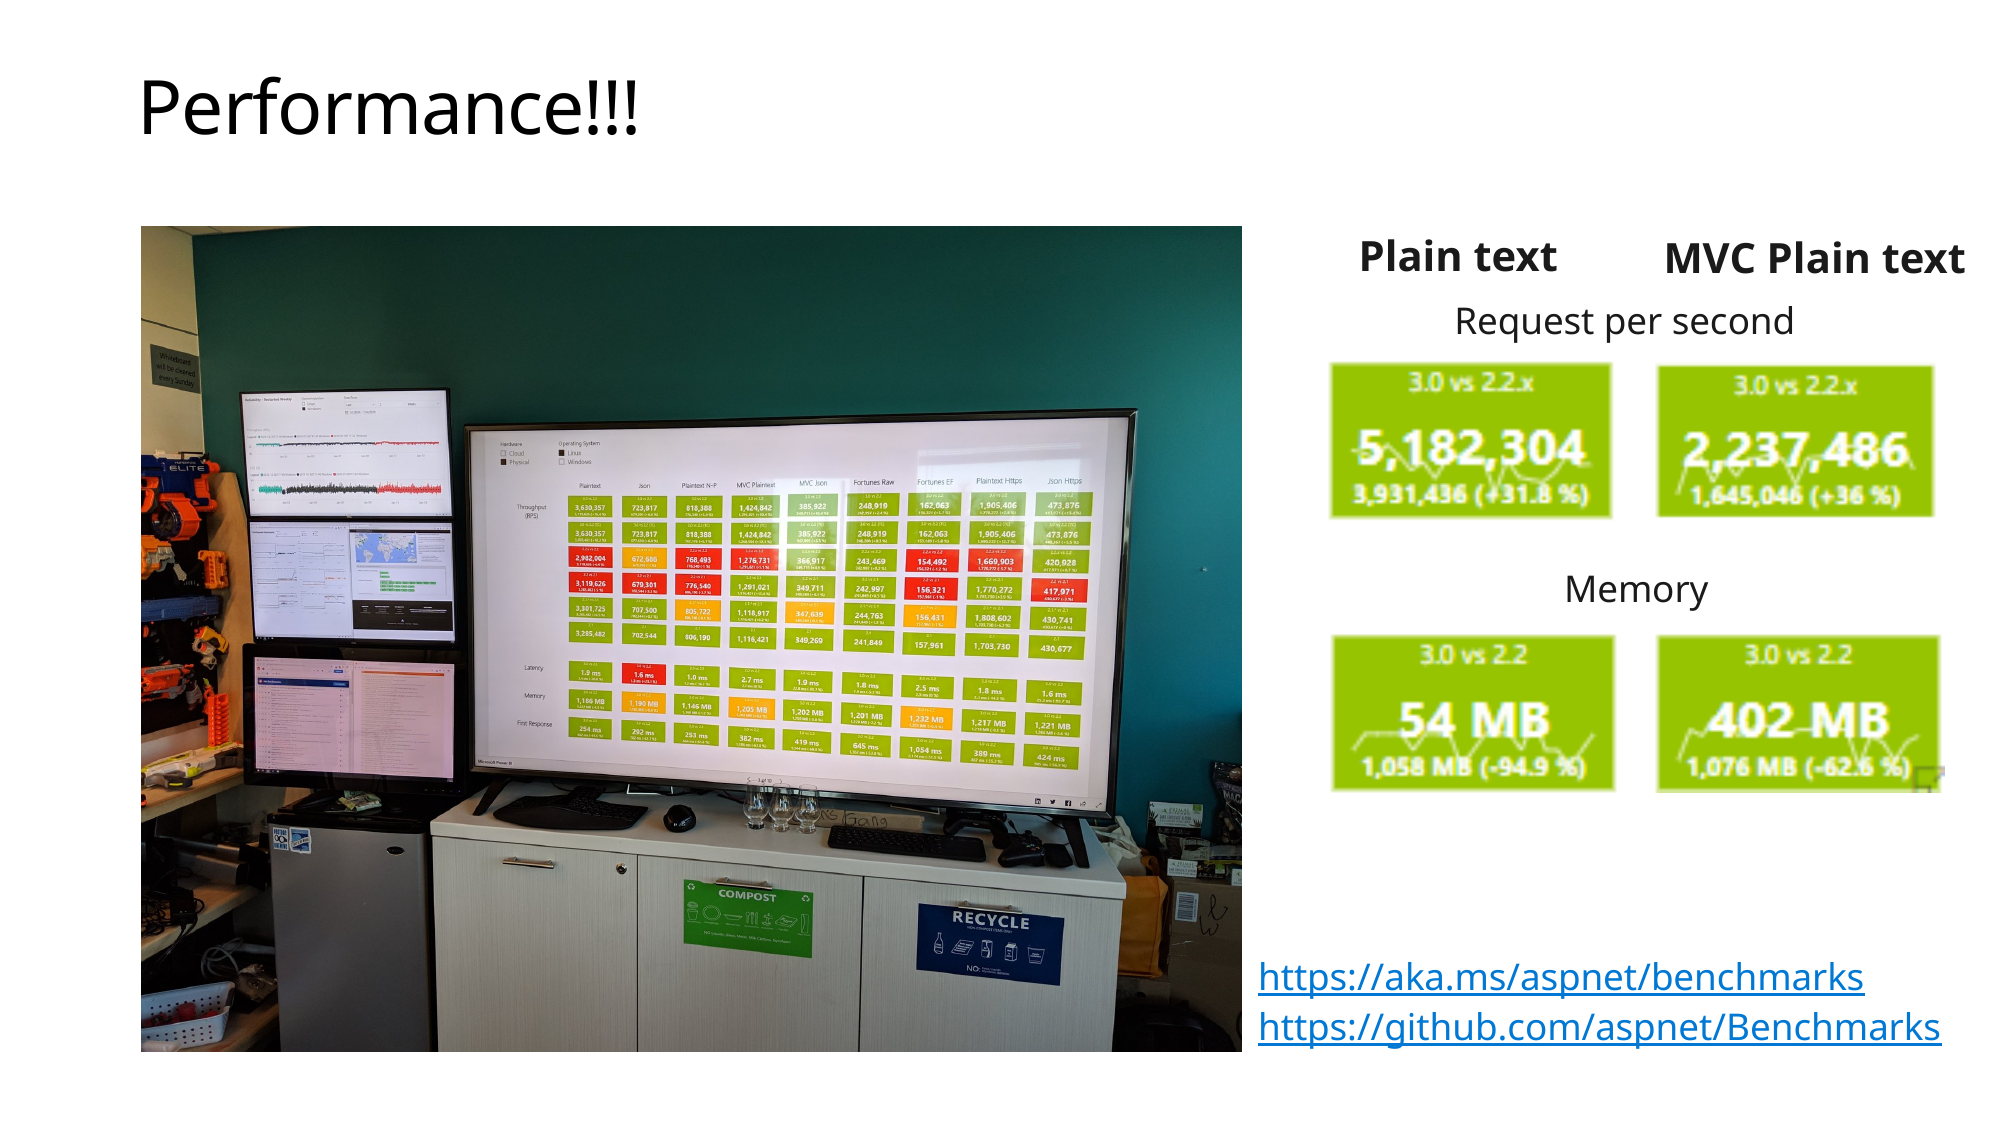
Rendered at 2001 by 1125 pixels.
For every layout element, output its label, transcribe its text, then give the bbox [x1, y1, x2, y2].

picture [1329, 633, 1620, 796]
picture [140, 225, 1242, 1052]
text_box MVC Plain text [1648, 224, 1981, 290]
text_box https://aka.ms/aspnet/benchmarks https://github.com/aspnet/Benchmarks [1243, 946, 1957, 1061]
text_box Memory [1549, 558, 1724, 618]
picture [1324, 354, 1620, 533]
picture [1232, 688, 1242, 694]
picture [1653, 360, 1939, 521]
title Performance!!! [137, 59, 1863, 278]
text_box Request per second [1439, 290, 1811, 349]
picture [1653, 633, 1945, 794]
text_box Plain text [1343, 221, 1573, 287]
